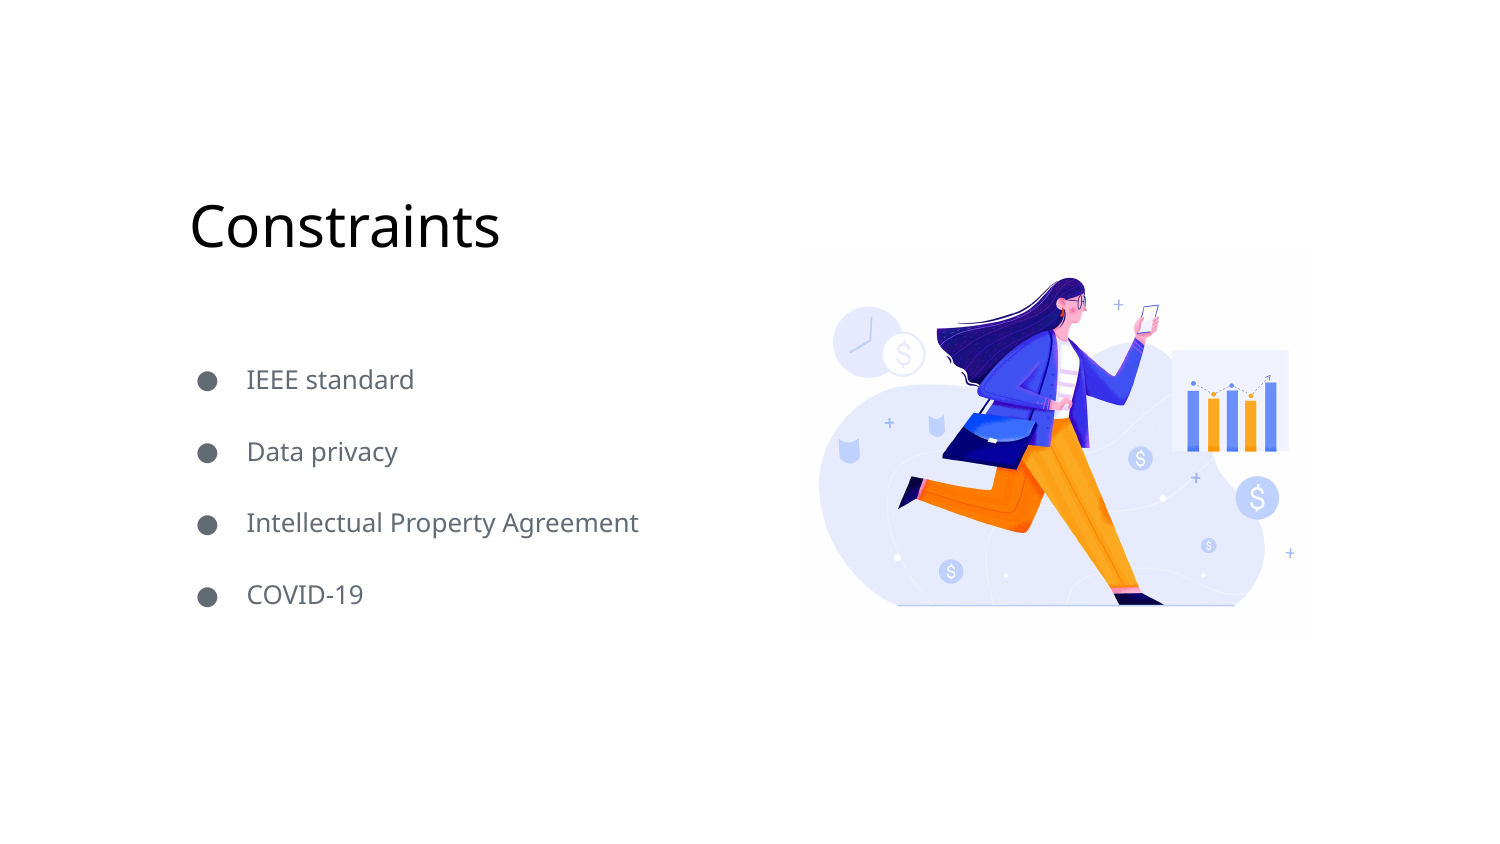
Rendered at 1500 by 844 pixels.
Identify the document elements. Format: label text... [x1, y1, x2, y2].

text_box IEEE standard Data privacy Intellectual Property Agreement COVID-19 [156, 343, 671, 625]
title Constraints [174, 104, 689, 315]
picture [796, 248, 1312, 635]
